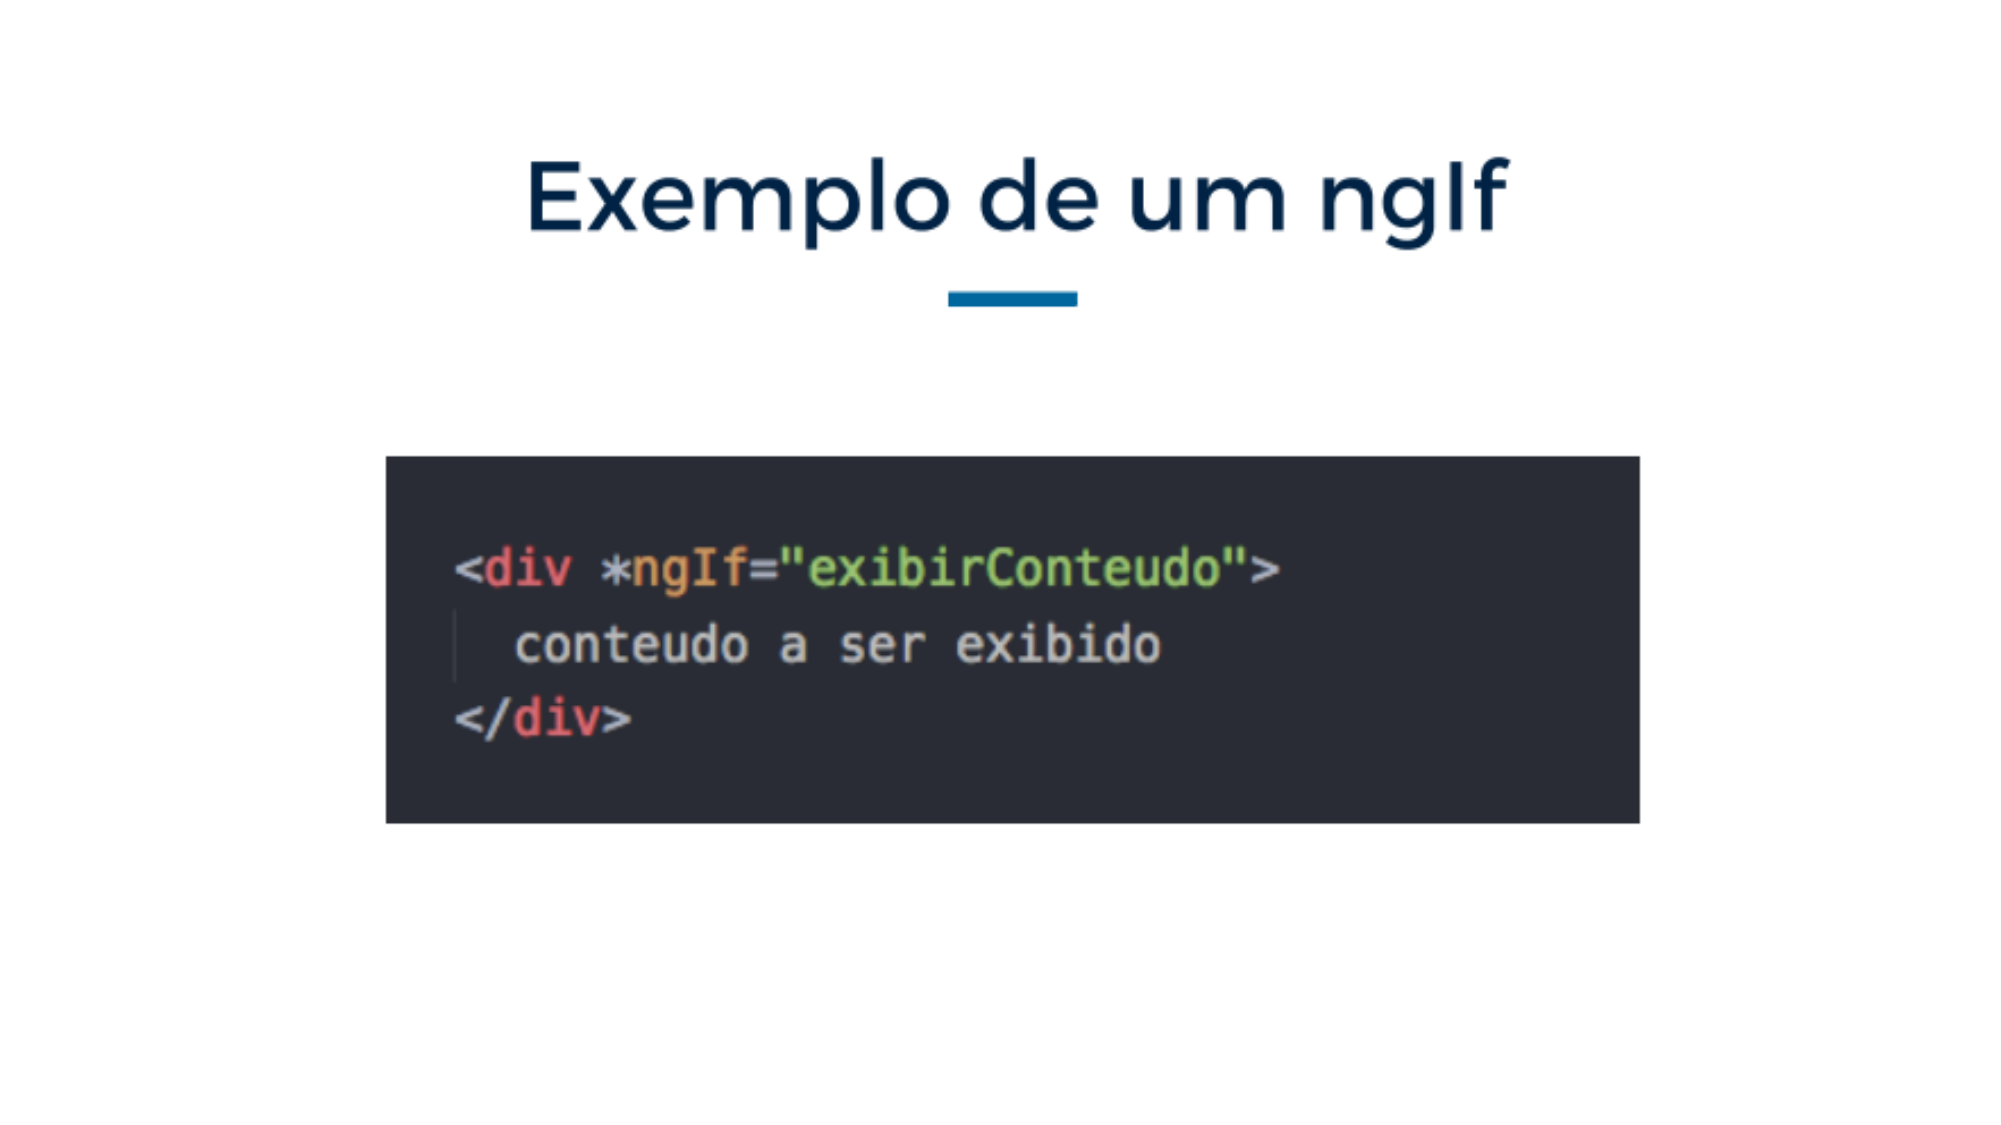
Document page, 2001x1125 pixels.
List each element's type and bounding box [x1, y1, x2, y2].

picture [51, 42, 1924, 1060]
